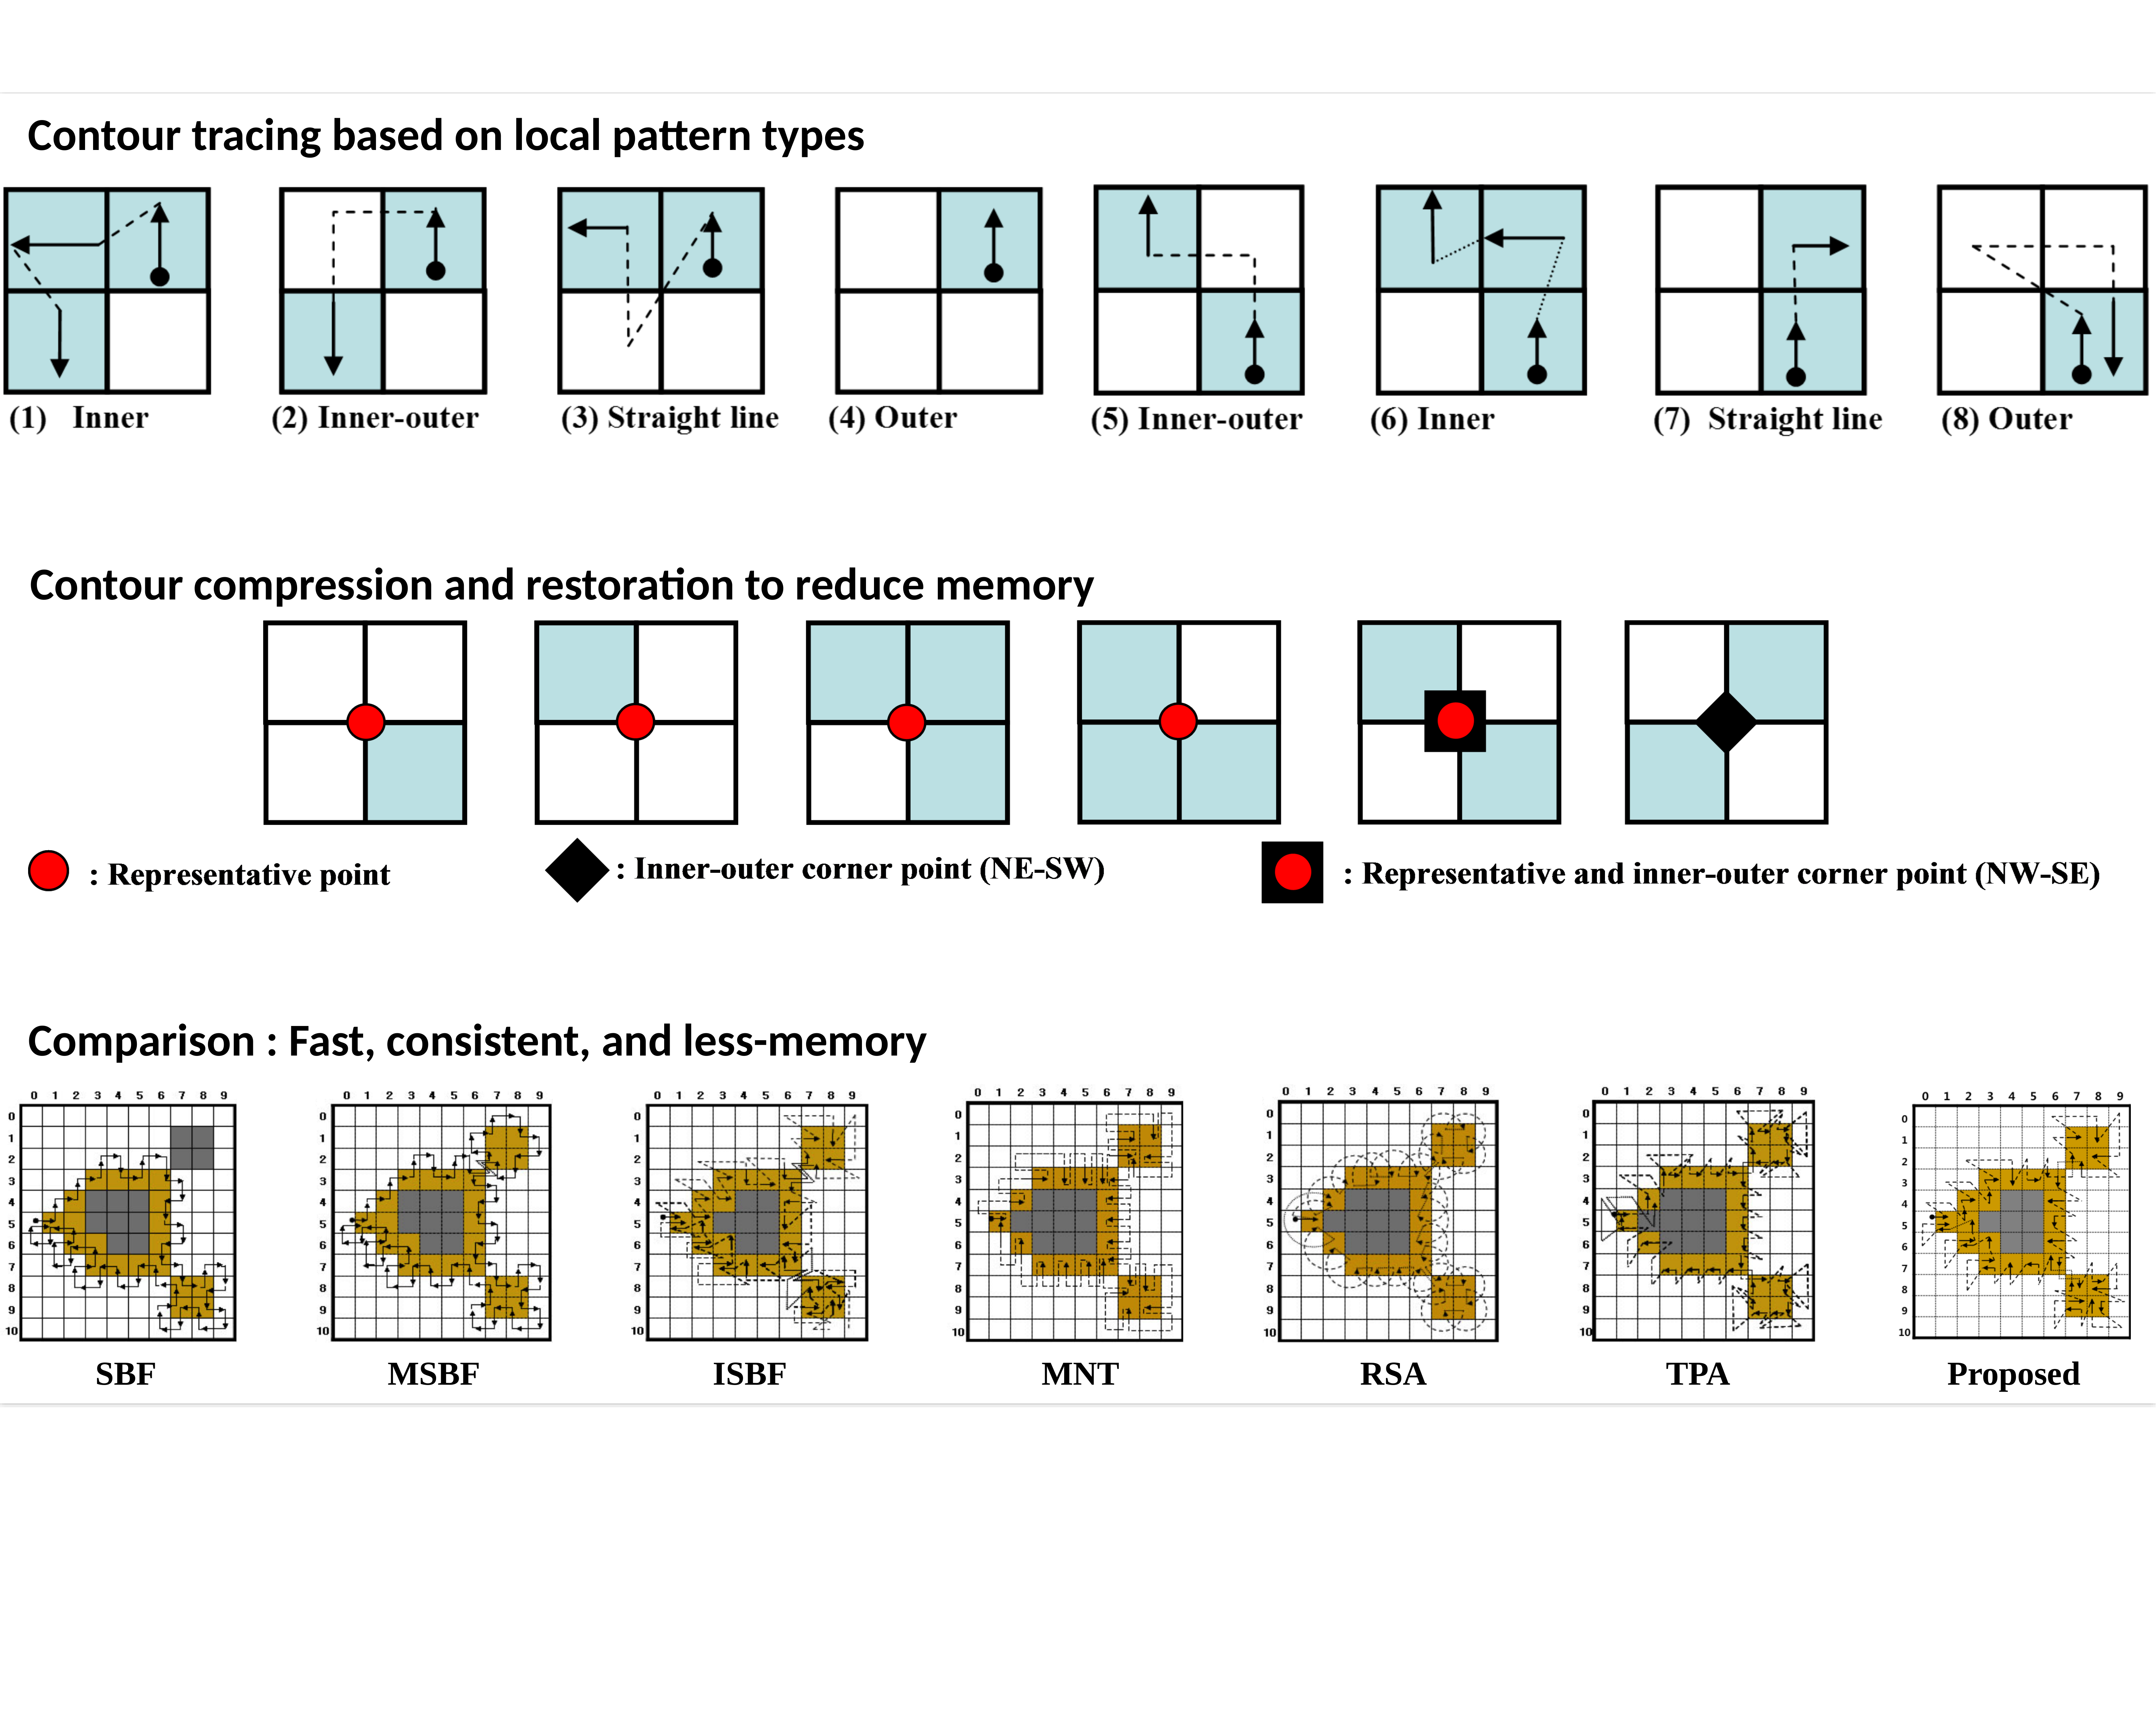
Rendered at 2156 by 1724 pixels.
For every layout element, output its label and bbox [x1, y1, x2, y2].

text_box [0, 93, 2156, 1404]
